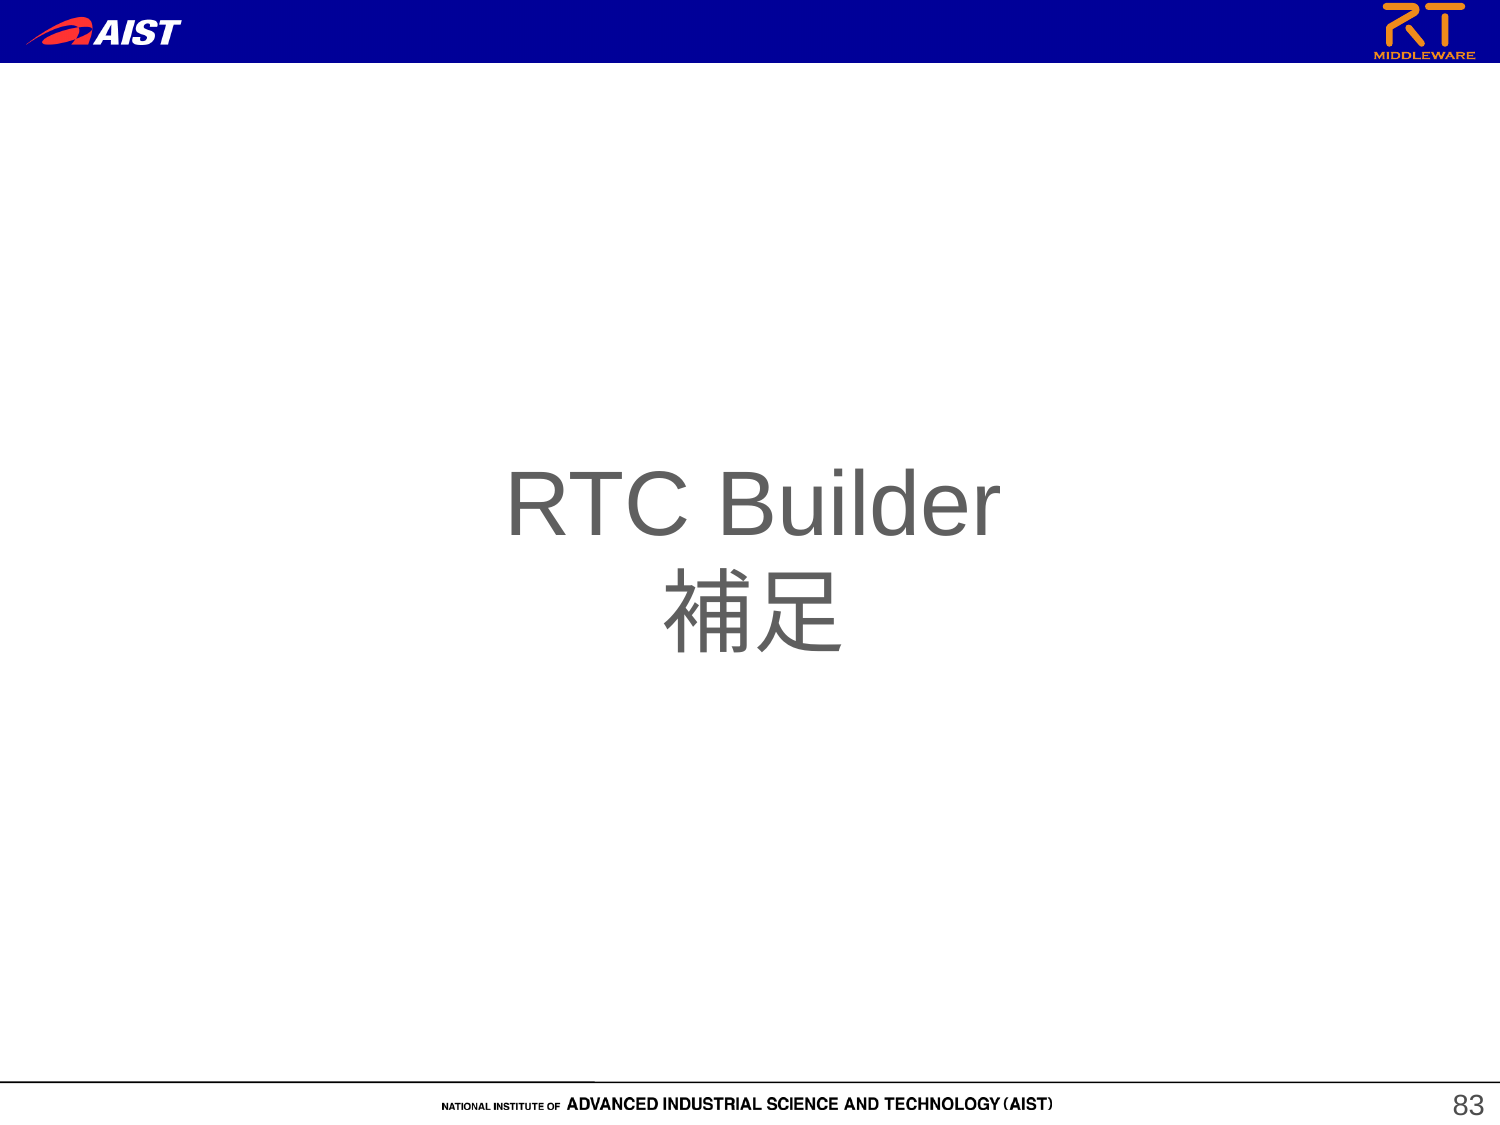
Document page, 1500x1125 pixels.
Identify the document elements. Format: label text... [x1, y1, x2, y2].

slide_number 83 [1149, 1078, 1500, 1125]
text_box RTC Builder 補足 [31, 432, 1476, 676]
picture [442, 1097, 1052, 1110]
picture [0, 0, 1500, 63]
